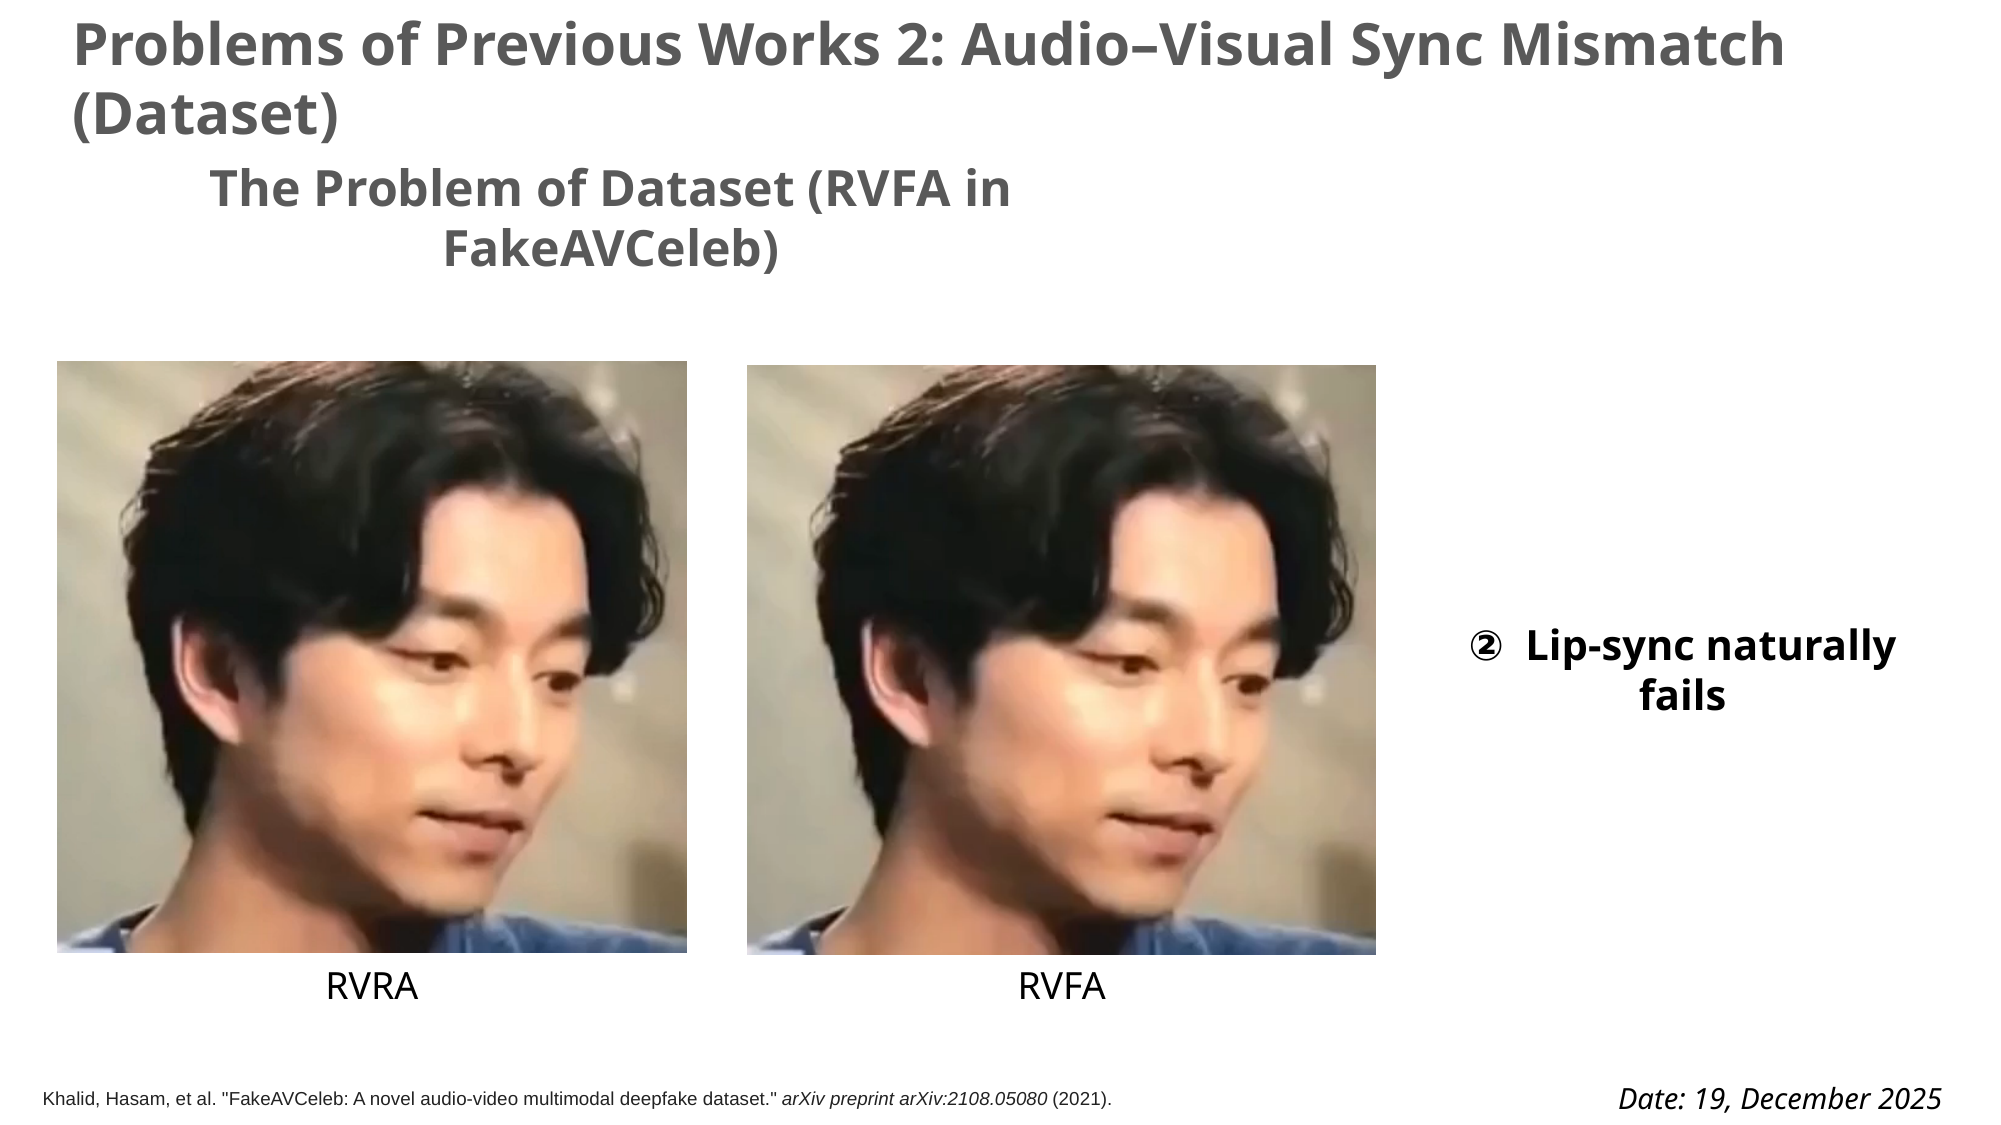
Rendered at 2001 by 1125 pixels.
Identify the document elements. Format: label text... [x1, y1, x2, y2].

text_box RVRA [304, 955, 440, 1016]
text_box The Problem of Dataset (RVFA in FakeAVCeleb) [56, 172, 1166, 261]
text_box Problems of Previous Works 2: Audio–Visual Sync Mismatch (Dataset) [56, 32, 1942, 121]
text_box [746, 364, 1377, 956]
picture [56, 361, 687, 953]
text_box RVFA [994, 956, 1130, 1016]
text_box Date: 19, December 2025 [1591, 1072, 1958, 1123]
text_box Khalid, Hasam, et al. "FakeAVCeleb: A novel audio-video multimodal deepfake dataset." arXiv preprint arXiv:2108.05080 (2021). [27, 1079, 1317, 1117]
text_box ② Lip-sync naturally fails [1422, 610, 1943, 726]
